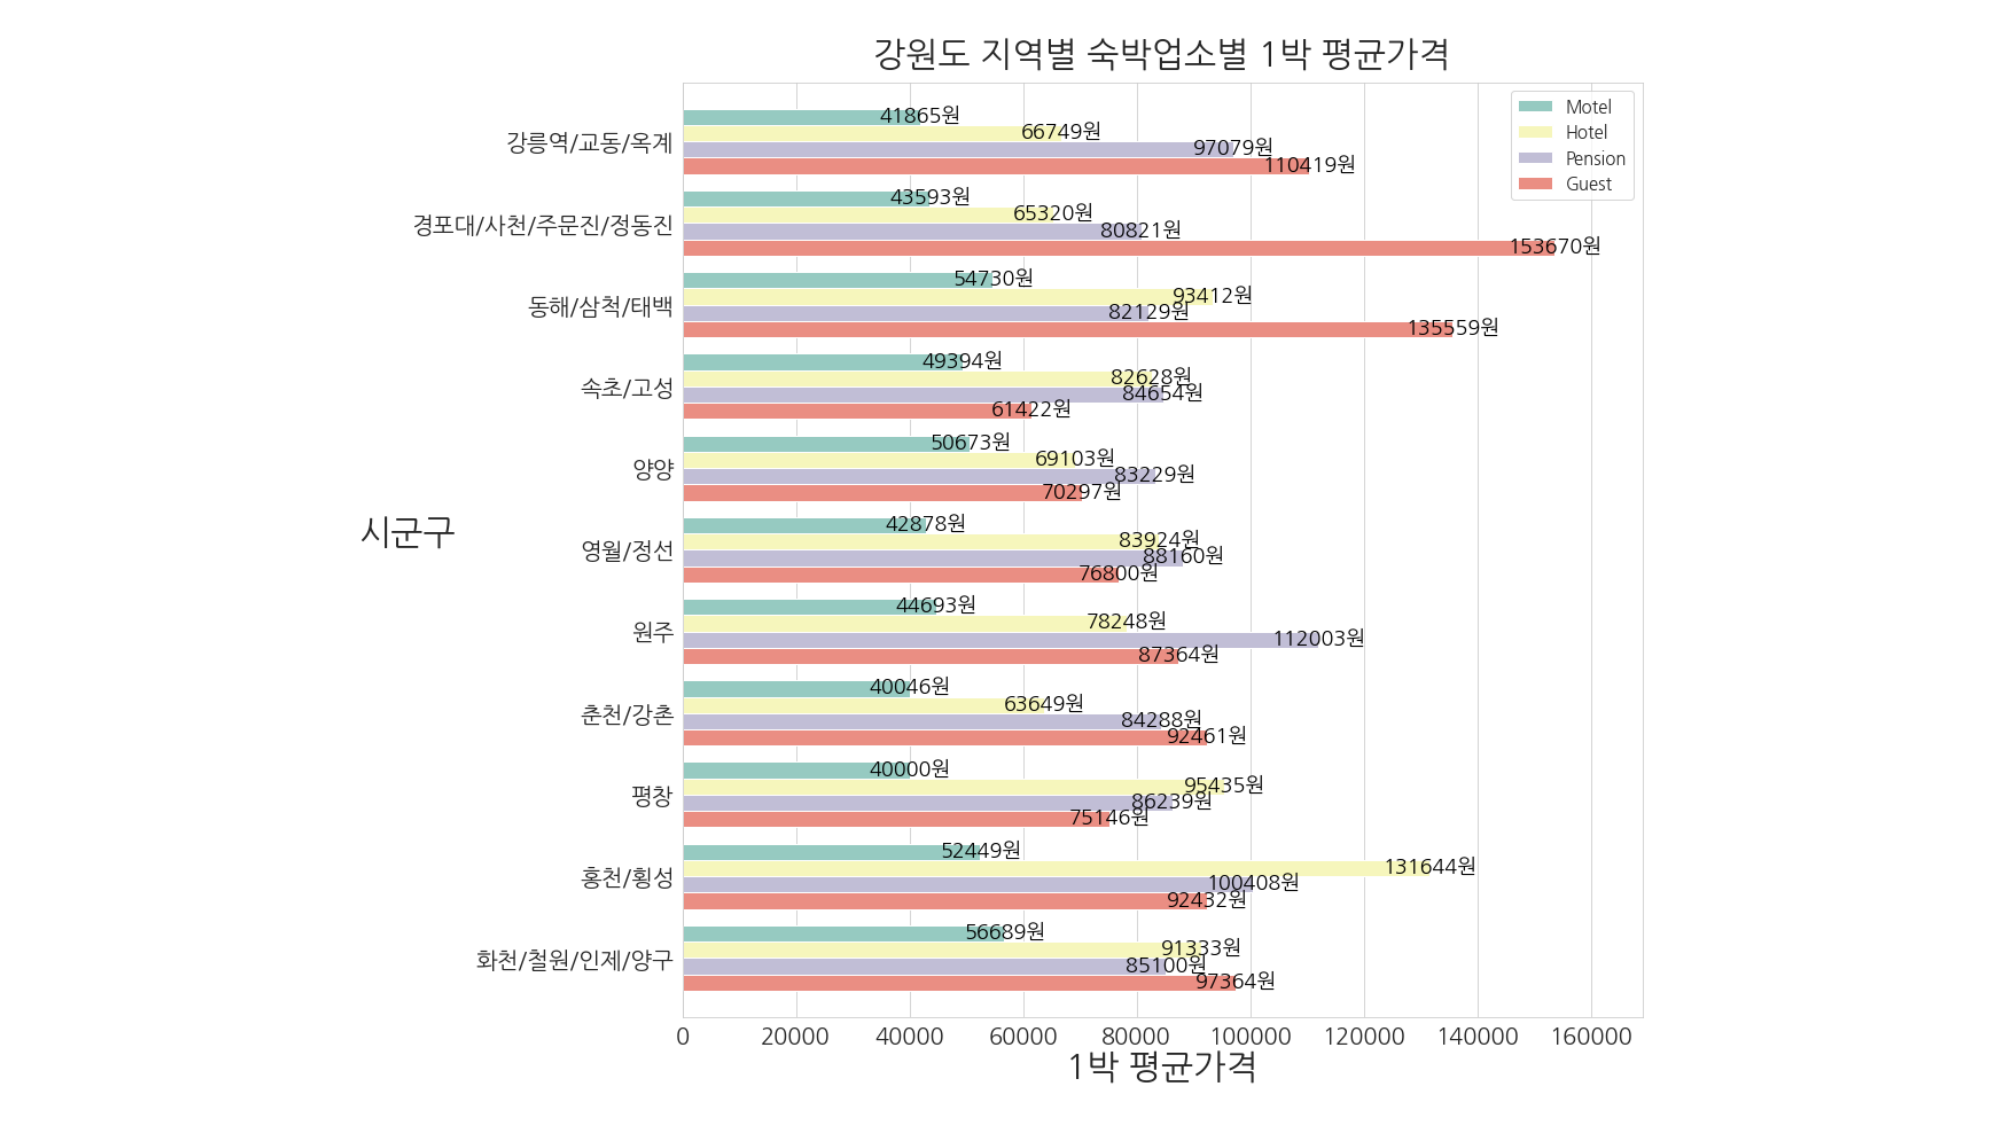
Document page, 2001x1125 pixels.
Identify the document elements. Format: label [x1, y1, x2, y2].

picture [317, 0, 1683, 1125]
